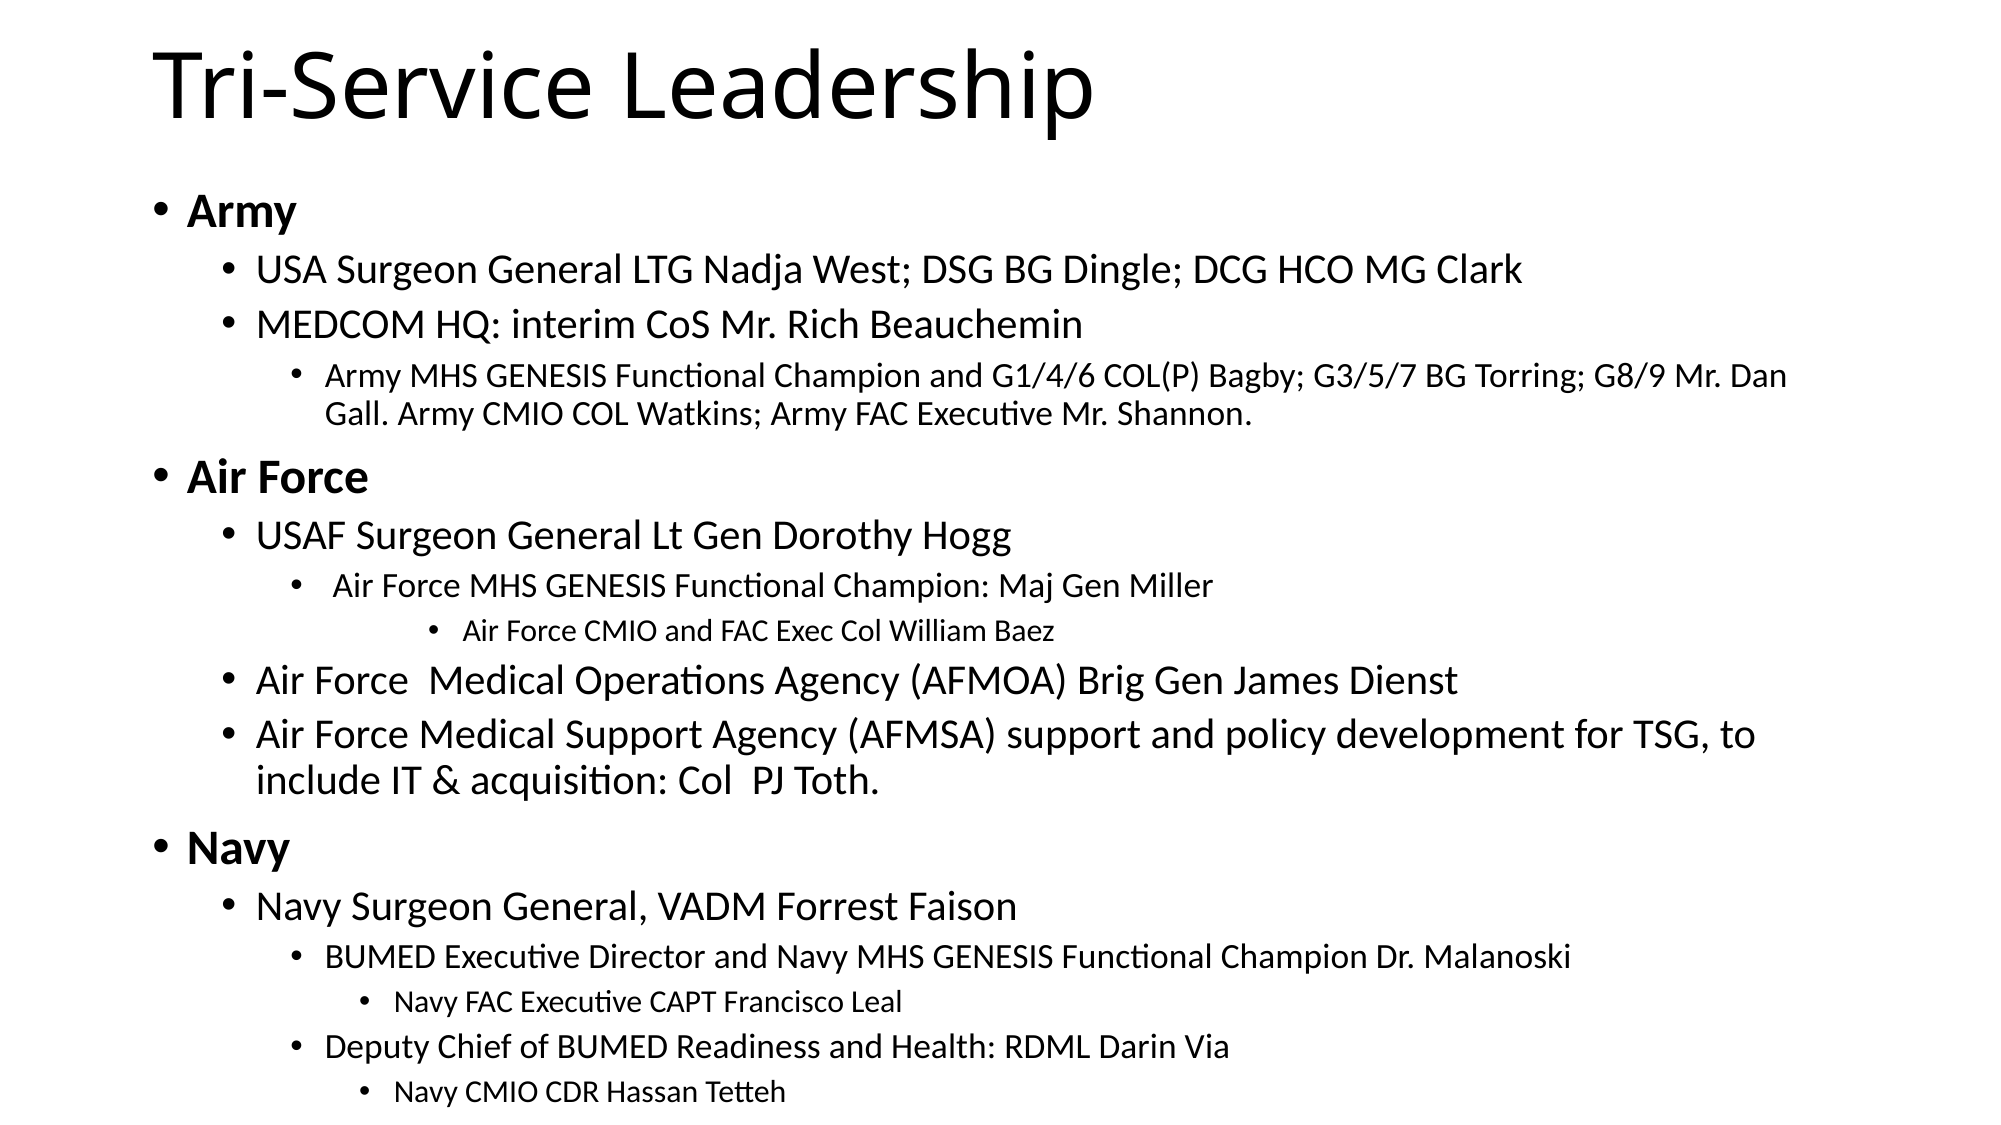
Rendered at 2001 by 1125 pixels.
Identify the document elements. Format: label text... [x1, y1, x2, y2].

title Tri-Service Leadership [137, 0, 1863, 177]
list Army USA Surgeon General LTG Nadja West; DSG BG Dingle; DCG HCO MG Clark MEDCOM HQ: interim CoS Mr. Rich Beauchemin Army MHS GENESIS Functional Champion and G1/4/6 COL(P) Bagby; G3/5/7 BG Torring; G8/9 Mr. Dan Gall. Army CMIO COL Watkins; Army FAC Executive Mr. Shannon. Air Force USAF Surgeon General Lt Gen Dorothy Hogg Air Force MHS GENESIS Functional Champion: Maj Gen Miller Air Force CMIO and FAC Exec Col William Baez Air Force Medical Operations Agency (AFMOA) Brig Gen James Dienst Air Force Medical Support Agency (AFMSA) support and policy development for TSG, to include IT & acquisition: Col PJ Toth. Navy Navy Surgeon General, VADM Forrest Faison BUMED Executive Director and Navy MHS GENESIS Functional Champion Dr. Malanoski Navy FAC Executive CAPT Francisco Leal Deputy Chief of BUMED Readiness and Health: RDML Darin Via Navy CMIO CDR Hassan Tetteh [137, 177, 1863, 1125]
